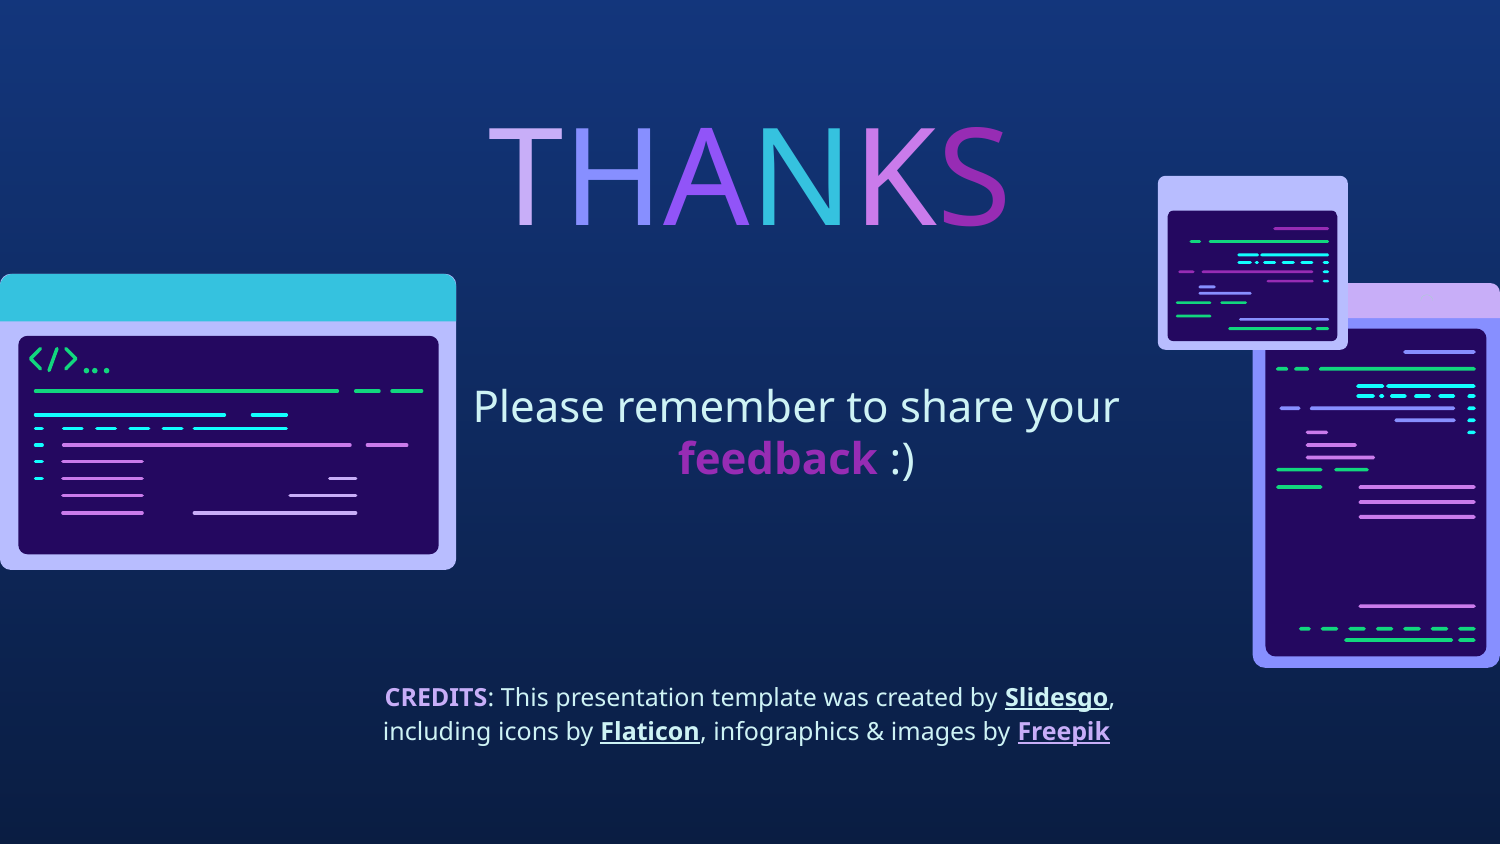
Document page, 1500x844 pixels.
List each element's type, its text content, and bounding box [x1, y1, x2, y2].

title THANKS [309, 100, 1191, 243]
subtitle Please remember to share your feedback :) [448, 363, 1144, 441]
